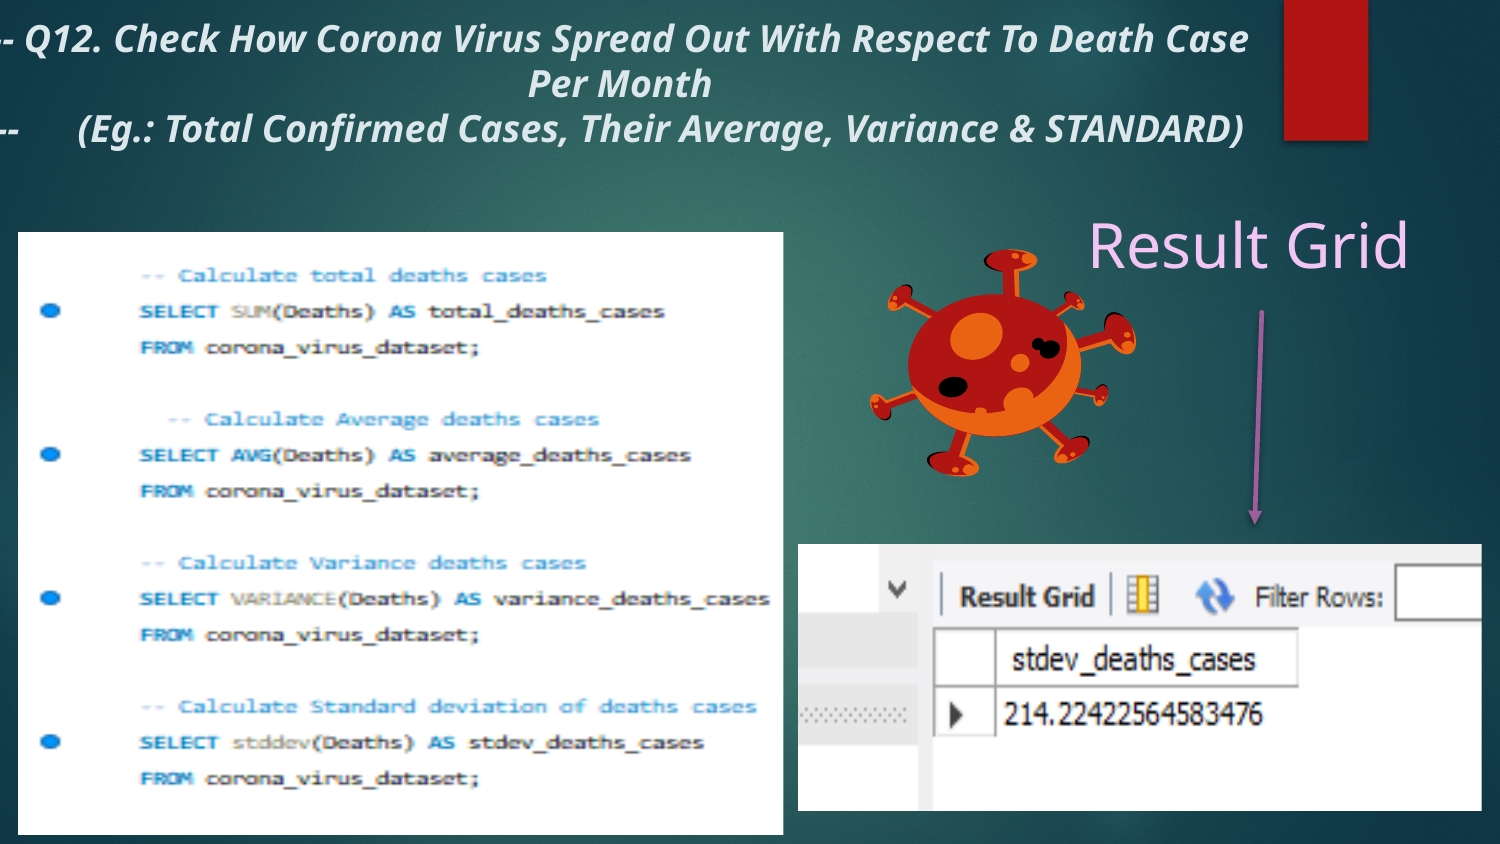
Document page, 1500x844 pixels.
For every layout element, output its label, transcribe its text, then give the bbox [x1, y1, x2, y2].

picture [0, 232, 784, 844]
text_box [1254, 311, 1262, 525]
picture [797, 544, 1482, 844]
title -- Q12. Check How Corona Virus Spread Out With Respect To Death Case Per Month -- (Eg.: Total Confirmed Cases, Their Average, Variance & STANDARD) [0, 0, 1279, 182]
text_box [866, 249, 1141, 477]
text_box Result Grid [992, 191, 1491, 316]
